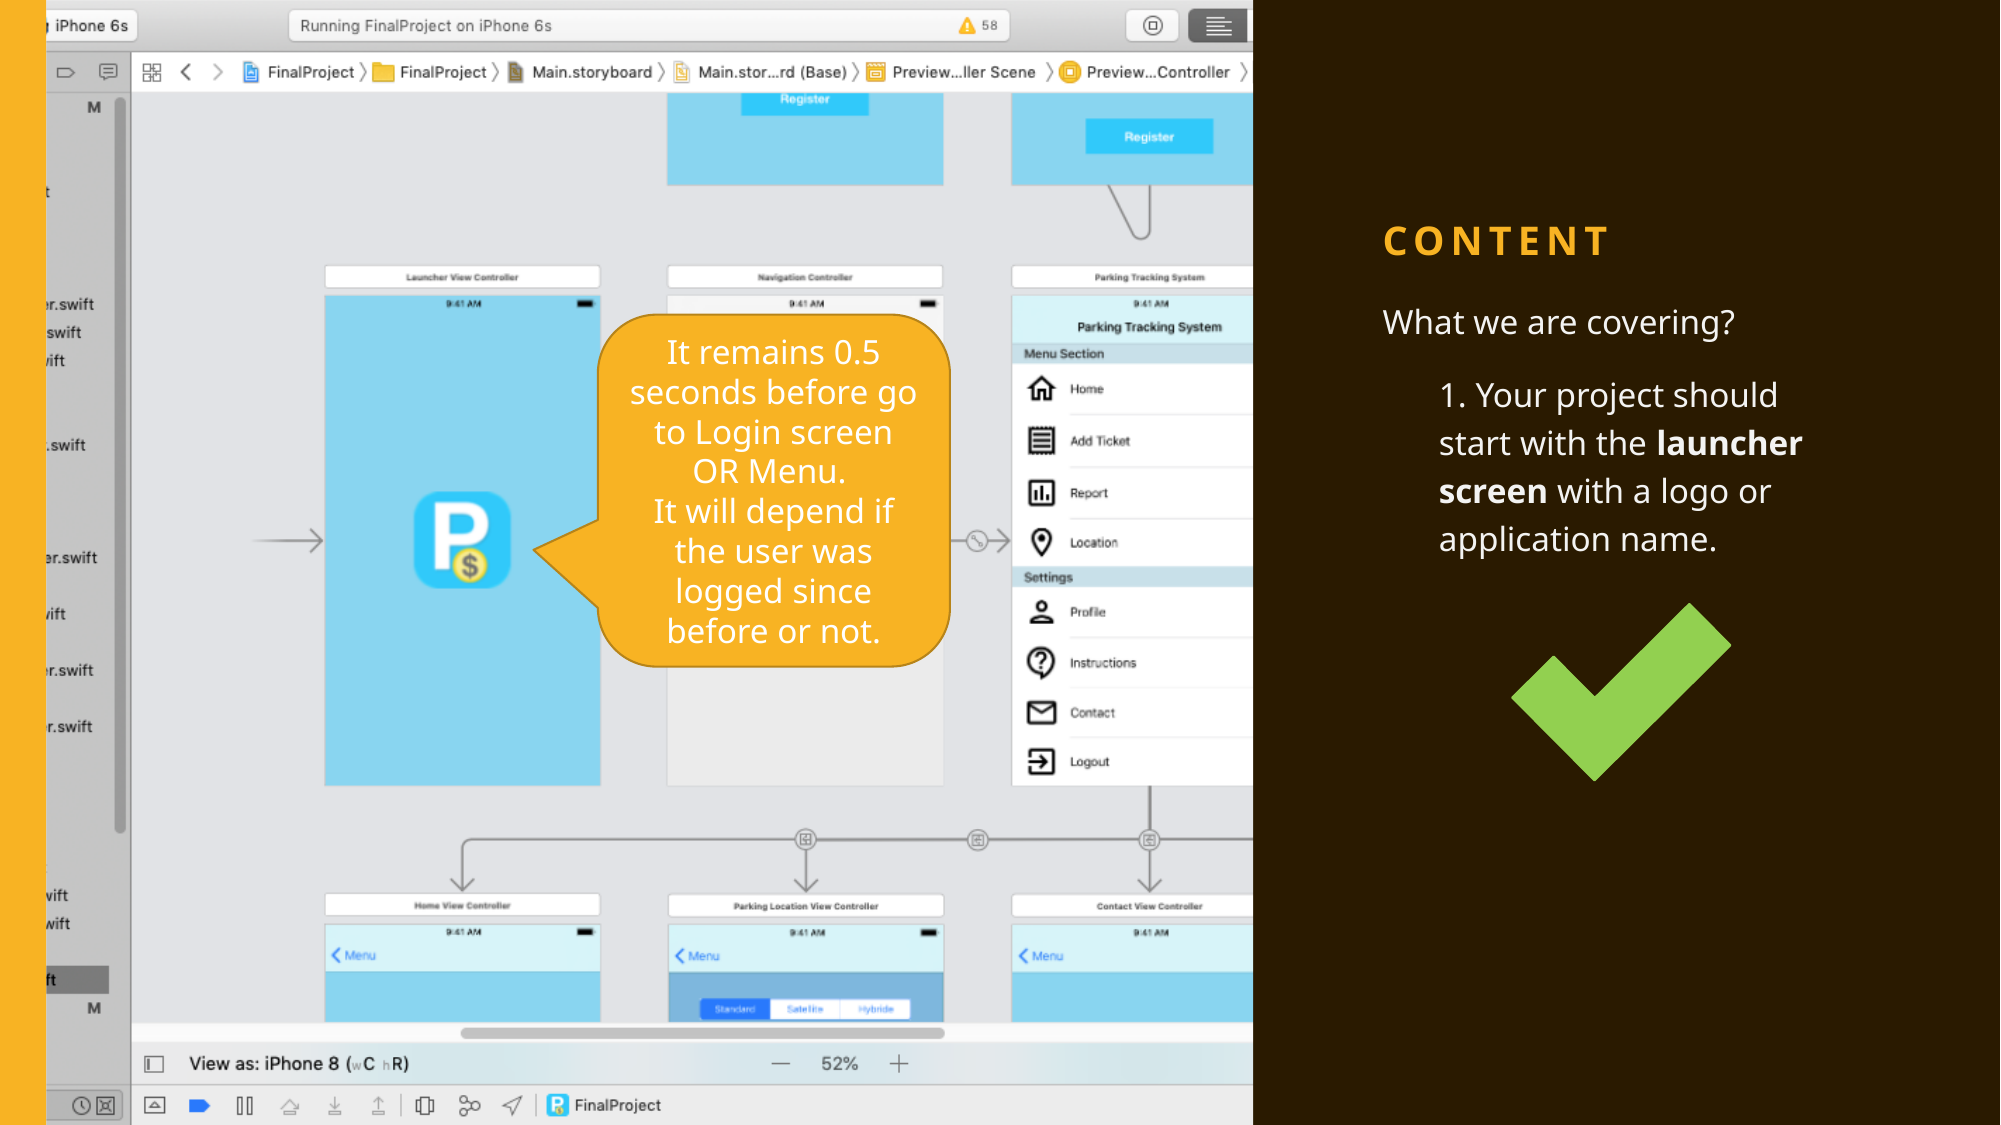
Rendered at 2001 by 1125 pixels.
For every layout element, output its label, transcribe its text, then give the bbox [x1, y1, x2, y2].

title CONTENT [1367, 75, 1875, 272]
picture [46, 0, 1254, 1125]
list What we are covering? 1. Your project should start with the launcher screen with a logo or application name. [1367, 285, 1875, 969]
text_box [1511, 603, 1732, 782]
